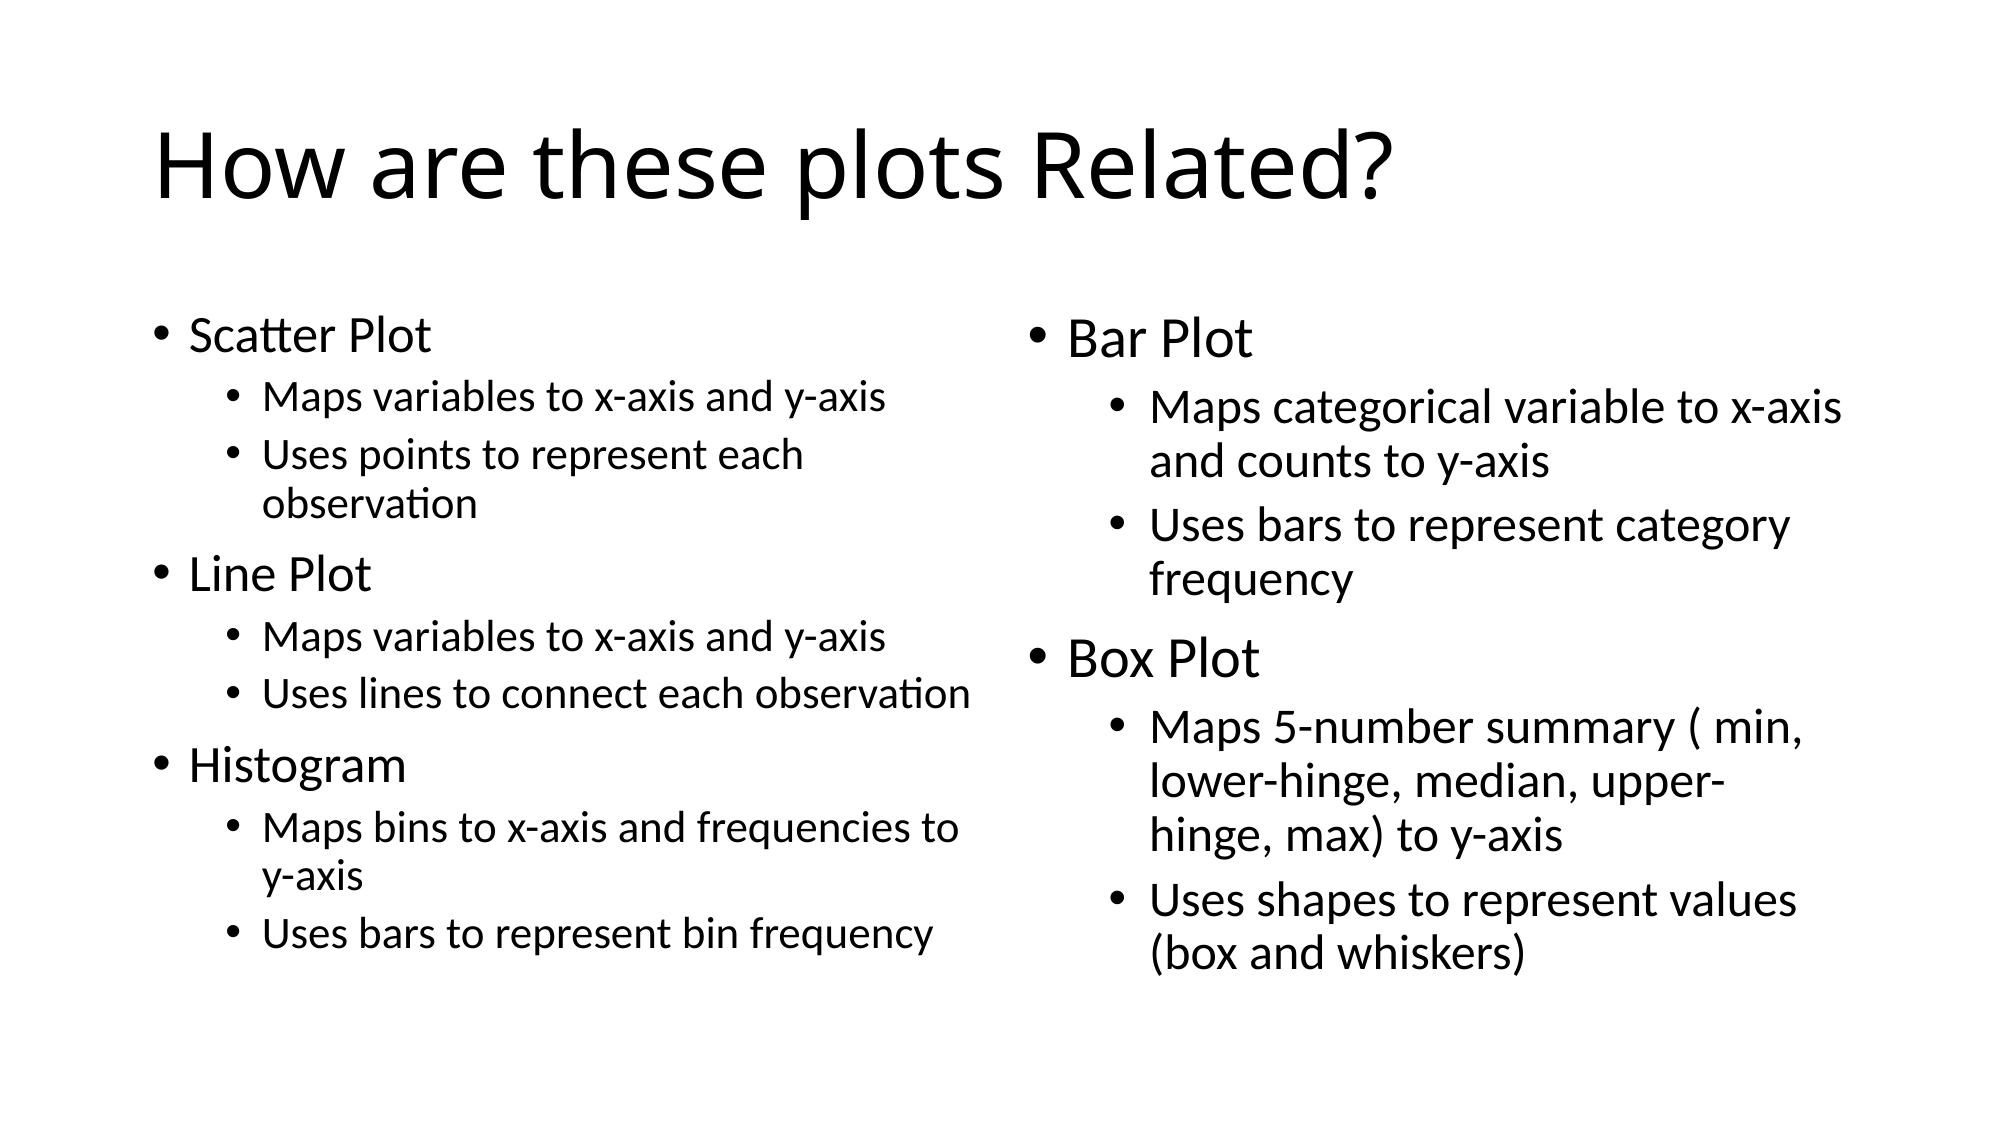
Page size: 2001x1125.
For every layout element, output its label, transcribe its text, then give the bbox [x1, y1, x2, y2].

list Bar Plot Maps categorical variable to x-axis and counts to y-axis Uses bars to represent category frequency Box Plot Maps 5-number summary ( min, lower-hinge, median, upper-hinge, max) to y-axis Uses shapes to represent values (box and whiskers) [1012, 299, 1863, 1014]
title How are these plots Related? [137, 59, 1863, 278]
list Scatter Plot Maps variables to x-axis and y-axis Uses points to represent each observation Line Plot Maps variables to x-axis and y-axis Uses lines to connect each observation Histogram Maps bins to x-axis and frequencies to y-axis Uses bars to represent bin frequency [137, 299, 988, 1014]
